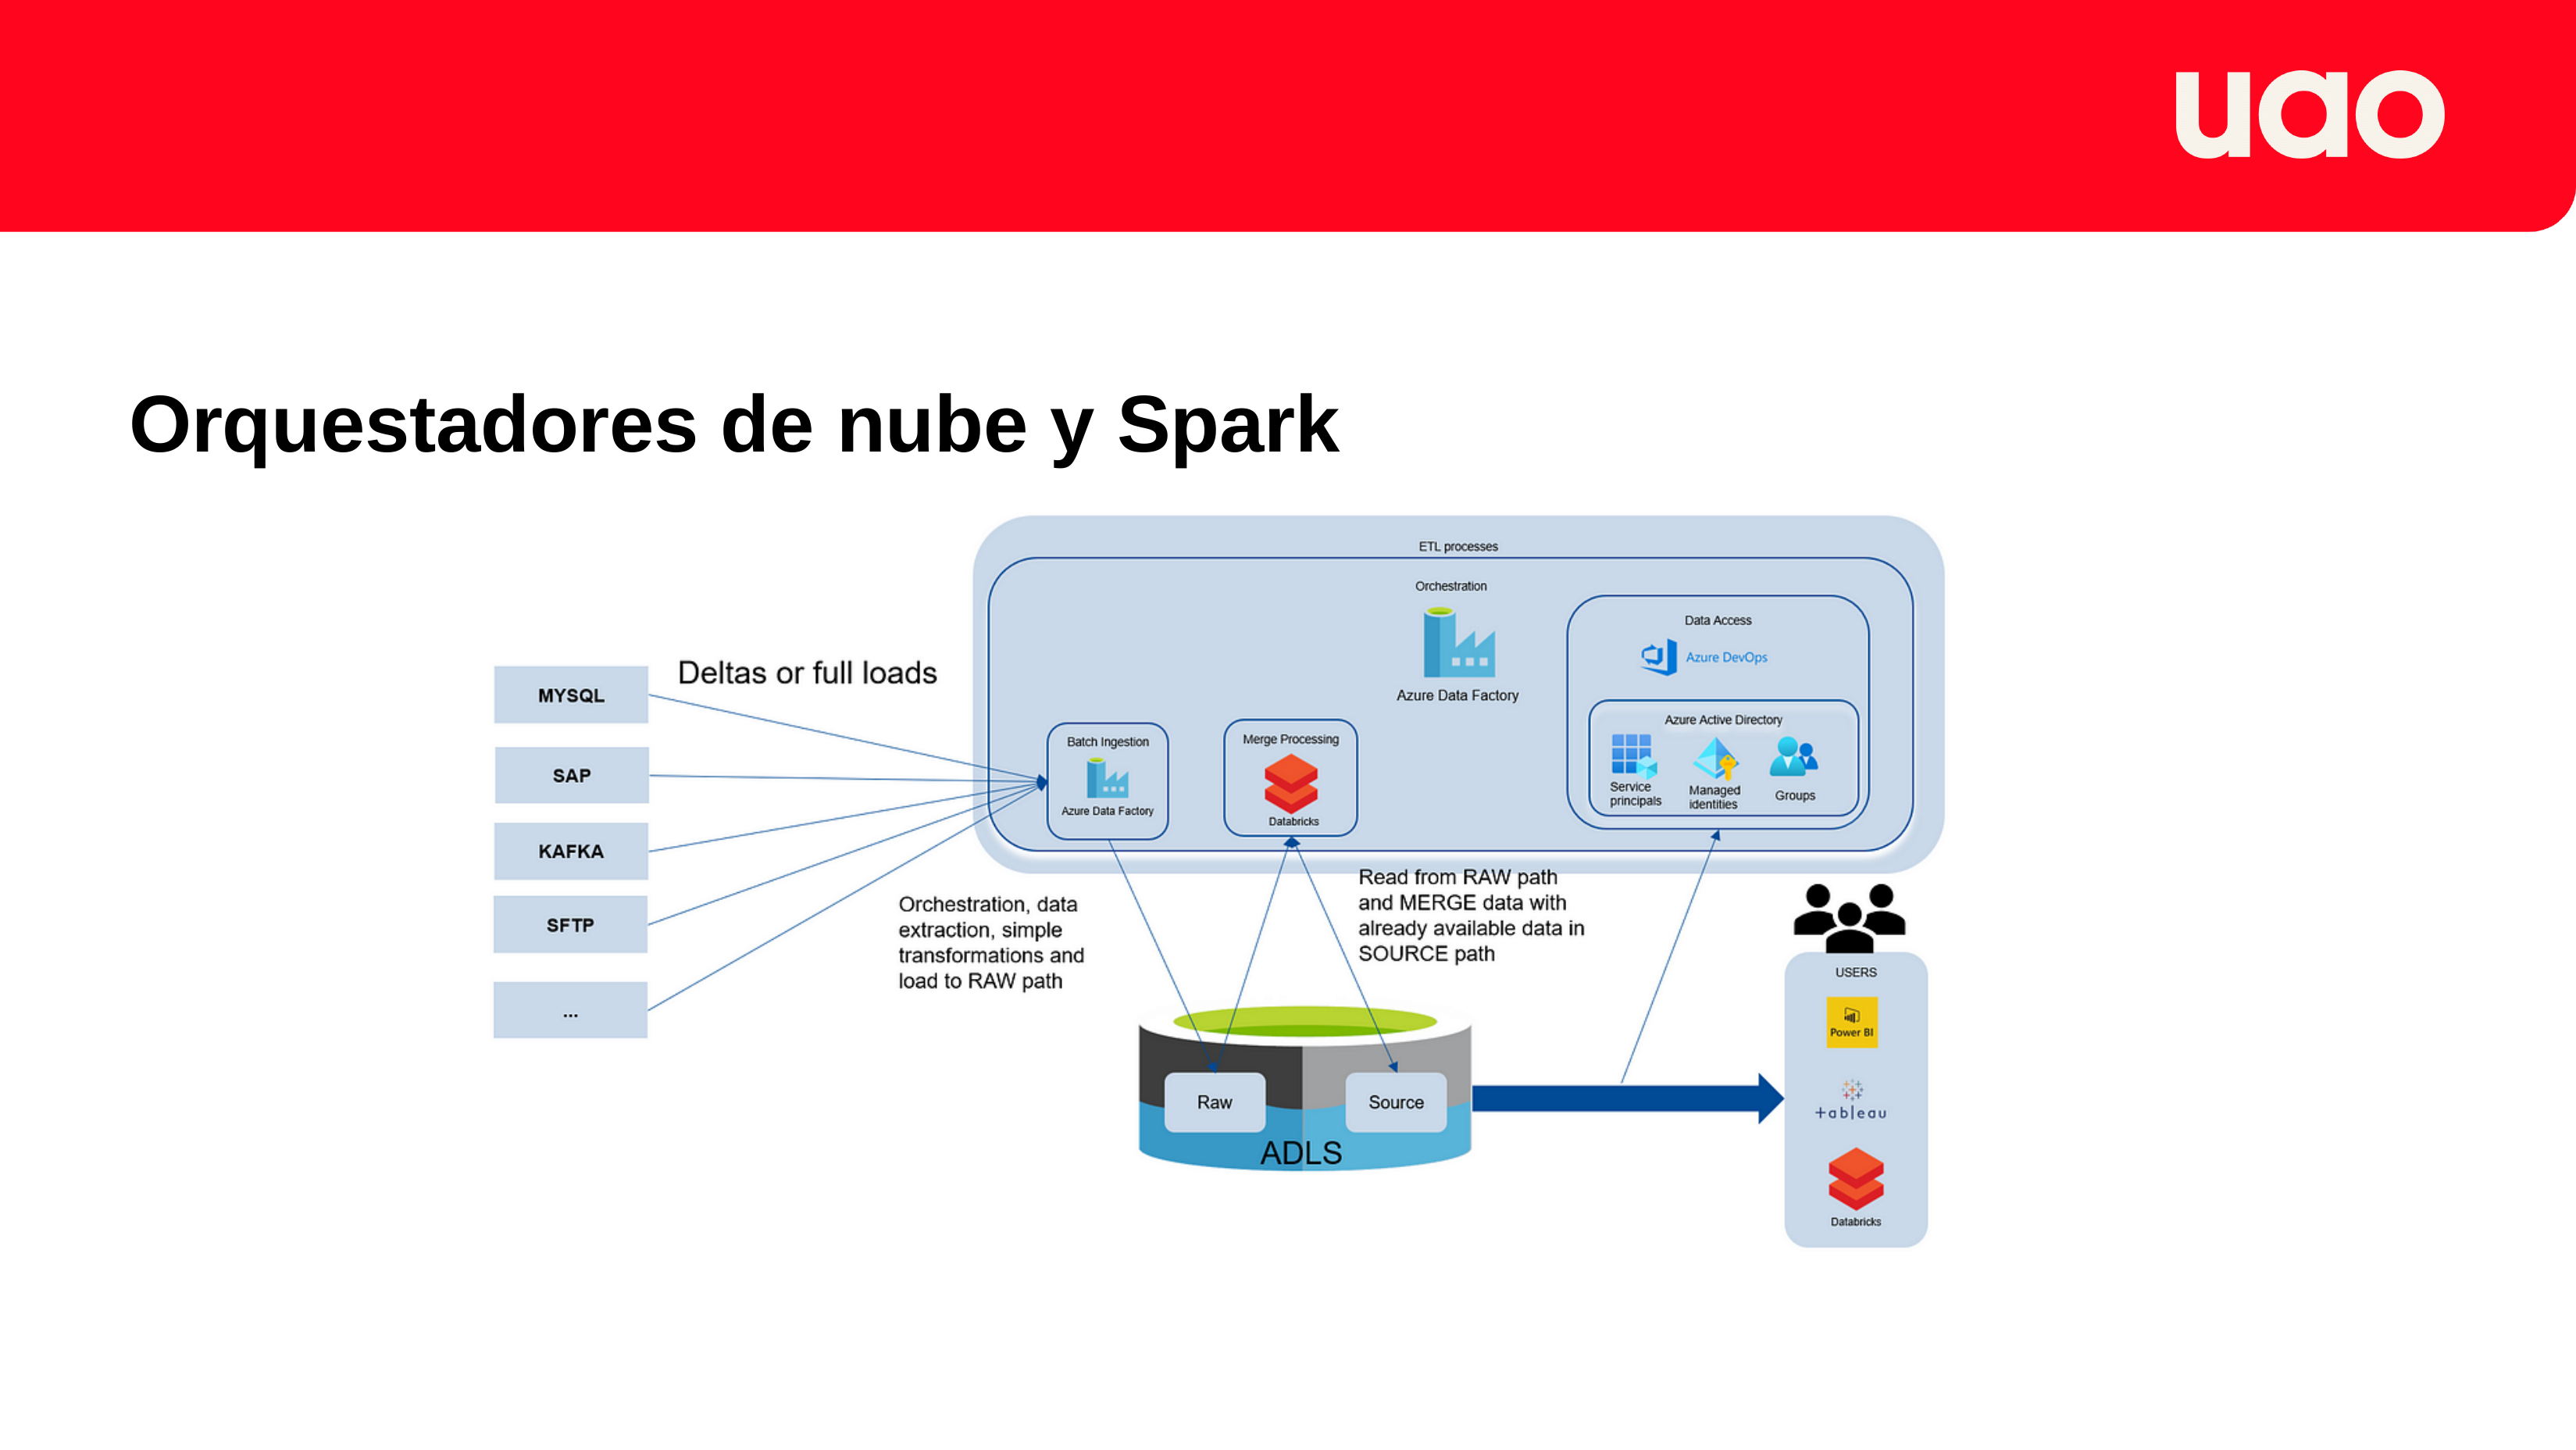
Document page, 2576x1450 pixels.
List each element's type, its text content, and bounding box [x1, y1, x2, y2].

text_box Orquestadores de nube y Spark [127, 370, 1776, 468]
picture [0, 0, 2576, 232]
picture [458, 508, 2021, 1301]
